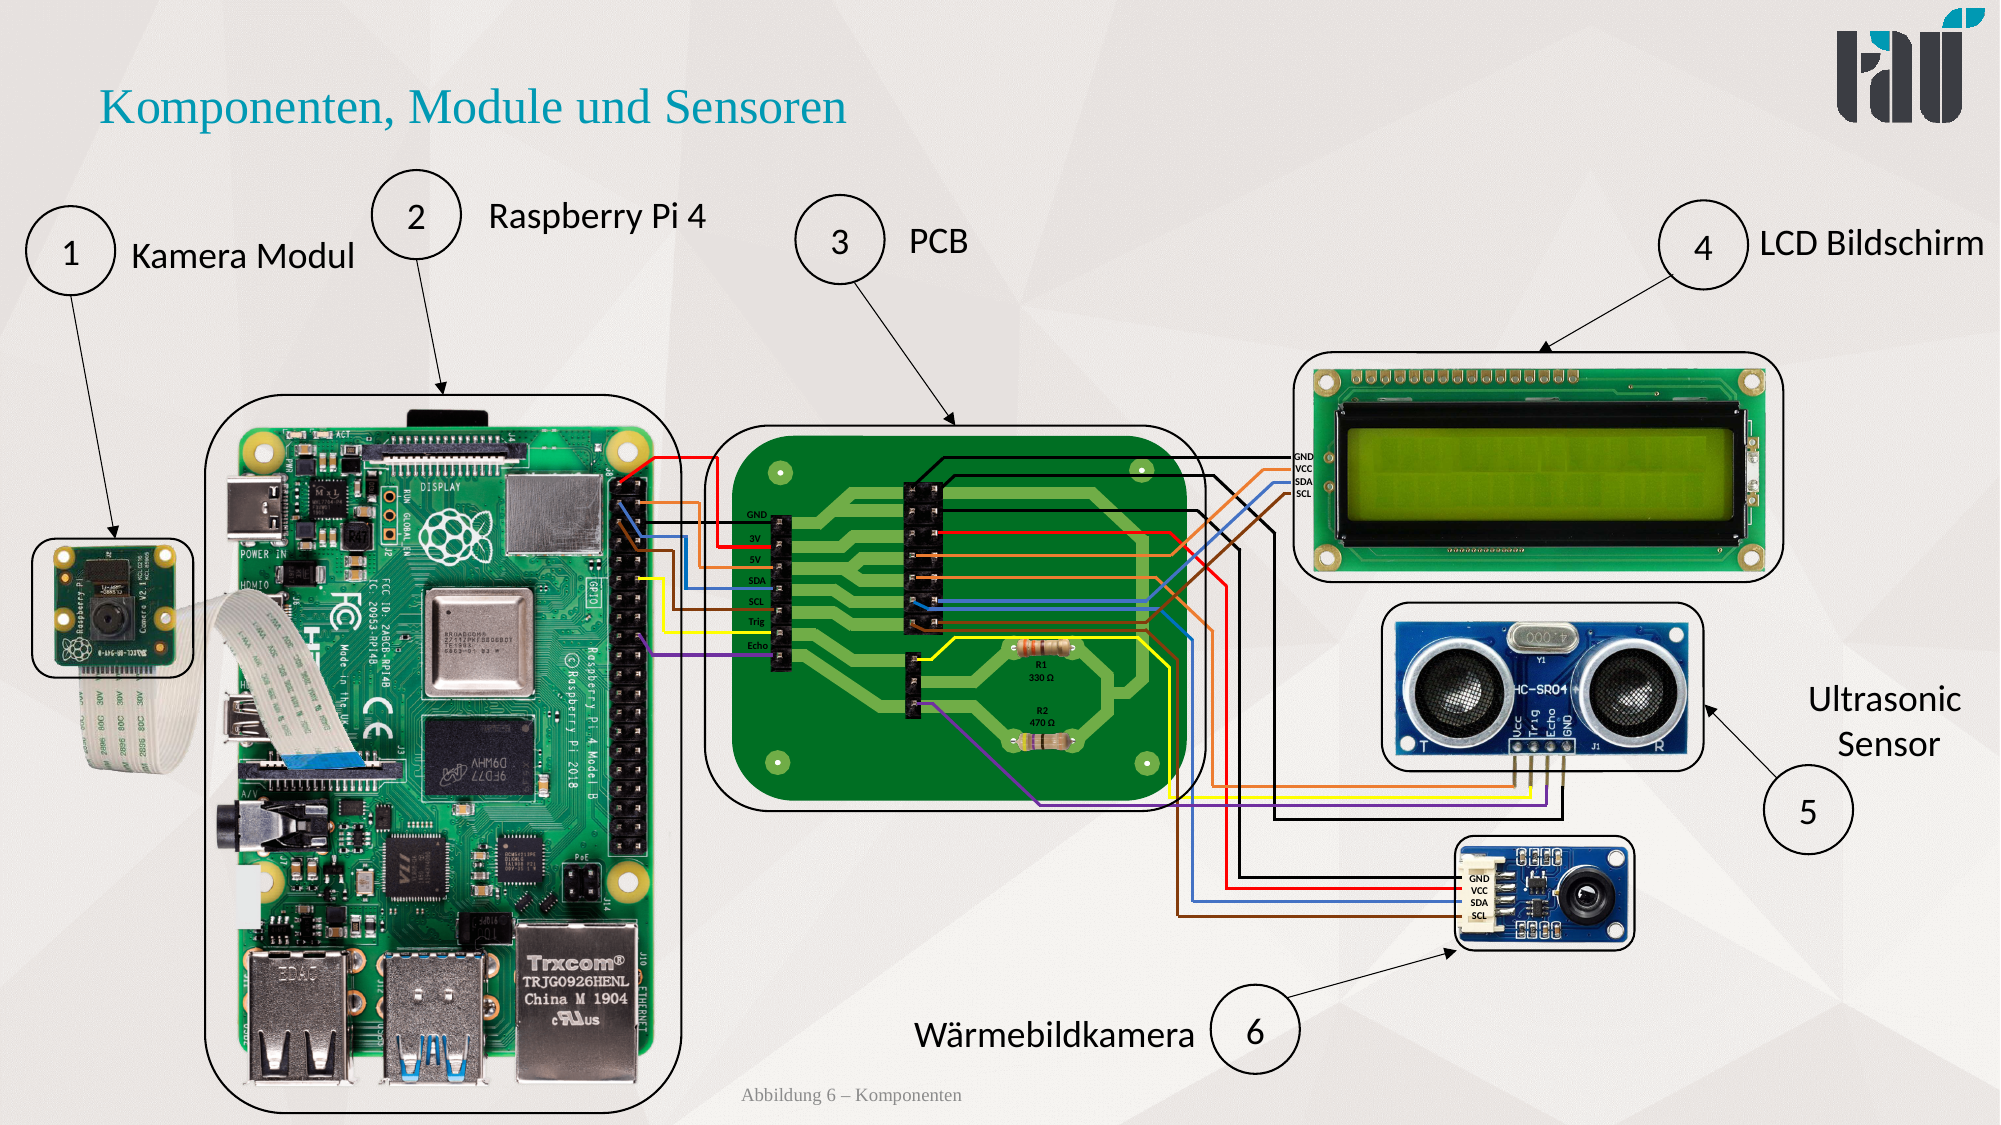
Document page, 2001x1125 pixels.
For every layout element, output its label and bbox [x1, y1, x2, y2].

text_box [1704, 704, 1778, 779]
text_box [1538, 274, 1674, 353]
text_box [416, 259, 444, 395]
text_box [70, 295, 116, 539]
text_box [1286, 950, 1457, 998]
text_box [854, 282, 956, 426]
text_box [32, 353, 1780, 1109]
picture [0, 0, 2000, 1125]
